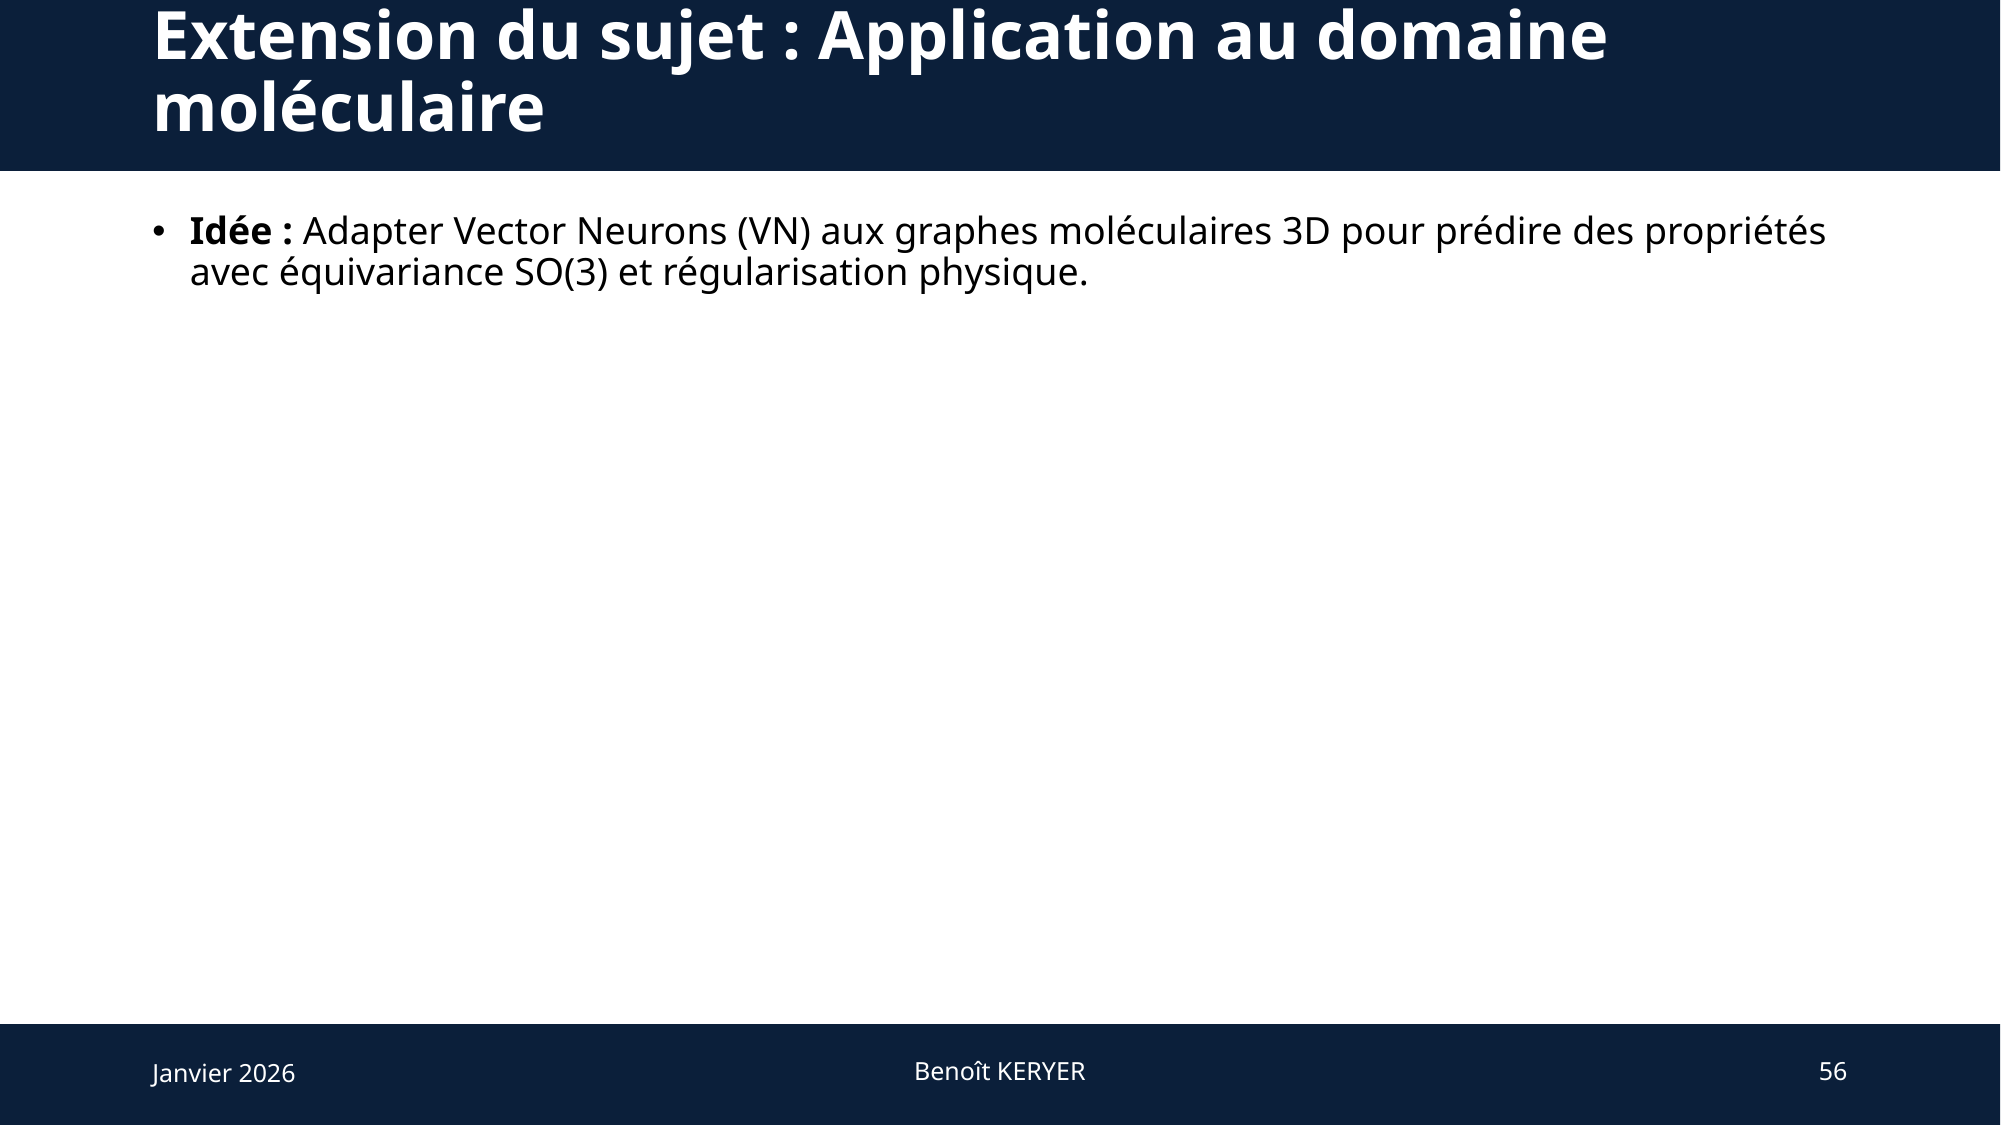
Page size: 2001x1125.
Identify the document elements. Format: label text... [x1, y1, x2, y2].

slide_number 56 [1412, 1042, 1863, 1103]
footer Benoît KERYER [662, 1042, 1338, 1103]
list Idée : Adapter Vector Neurons (VN) aux graphes moléculaires 3D pour prédire des propriétés avec équivariance SO(3) et régularisation physique. [137, 204, 1863, 970]
slide_number Janvier 2026 [137, 1042, 588, 1103]
title Extension du sujet : Application au domaine moléculaire [137, 11, 1863, 136]
